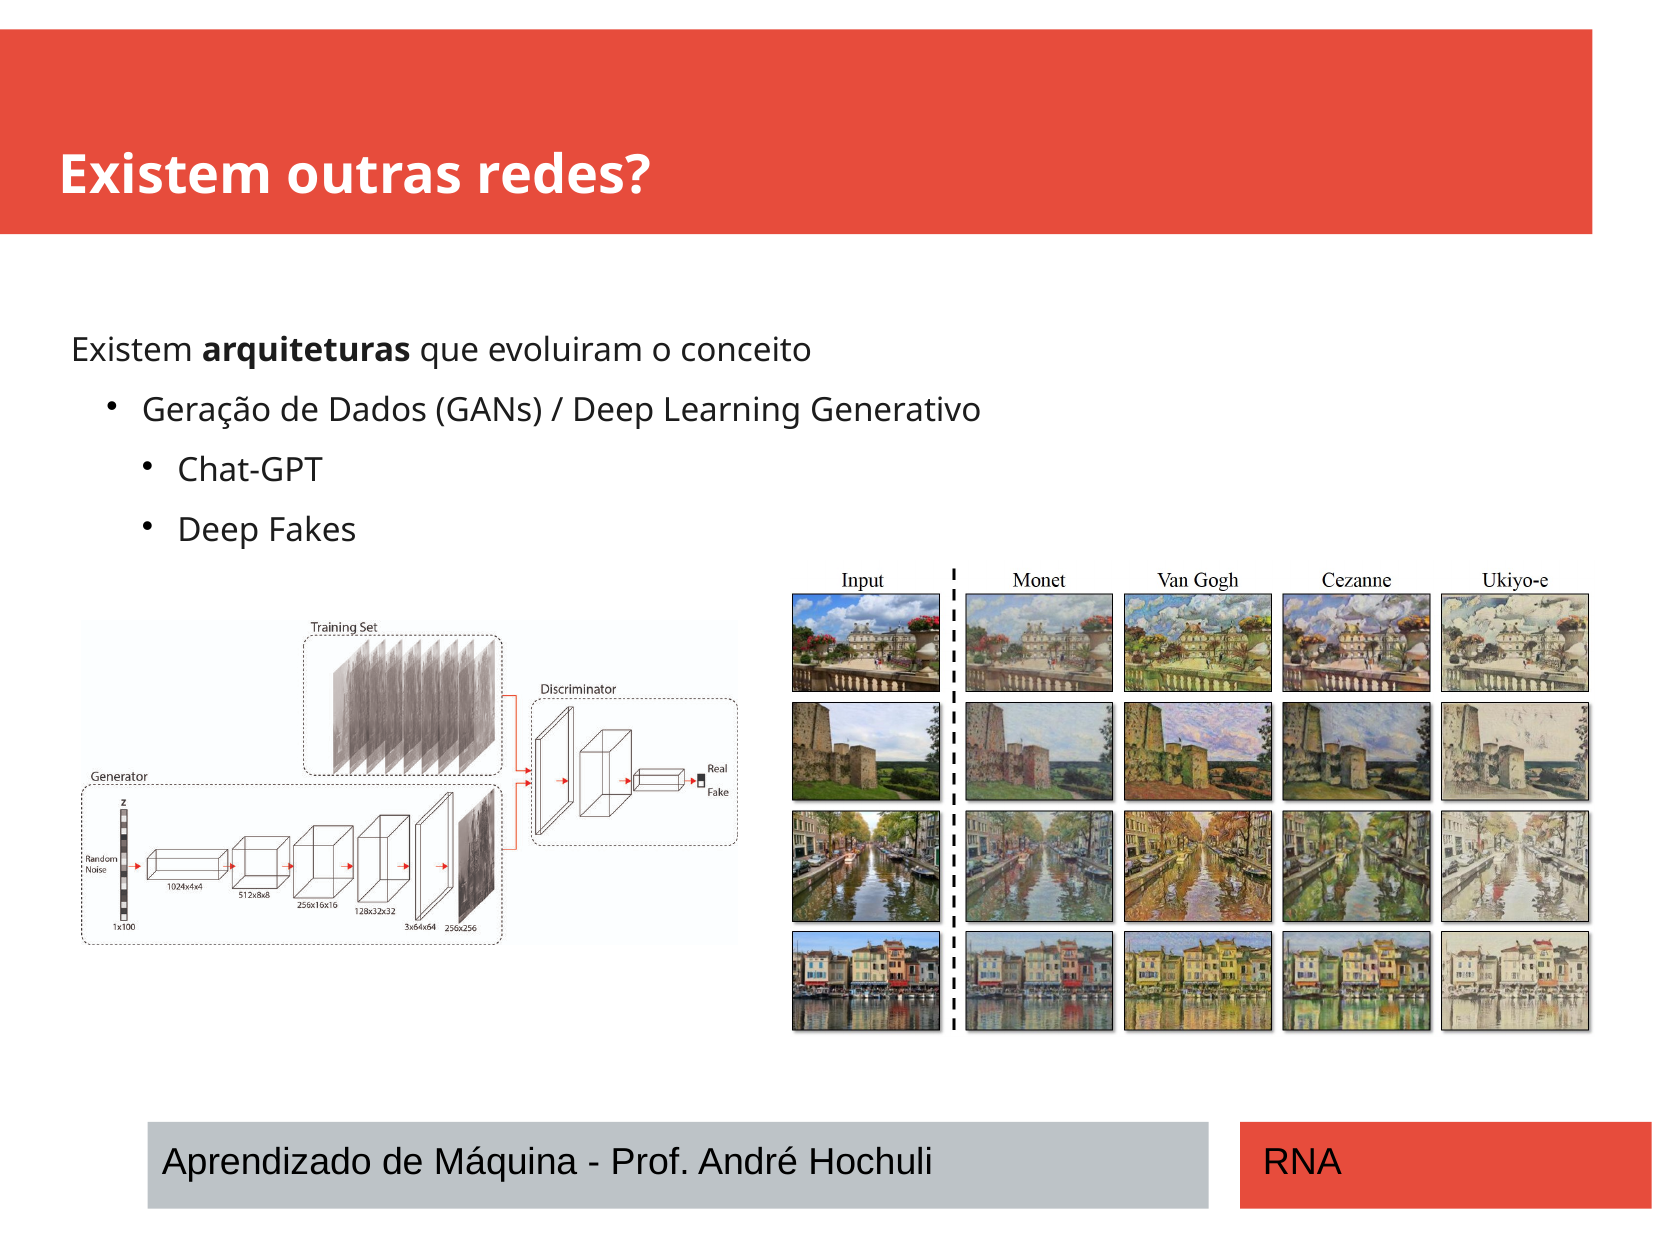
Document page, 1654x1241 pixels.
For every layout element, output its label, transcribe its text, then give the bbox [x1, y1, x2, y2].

picture [81, 619, 739, 945]
text_box RNA [1248, 1129, 1622, 1188]
text_box Existem arquiteturas que evoluiram o conceito Geração de Dados (GANs) / Deep Learning Generativo Chat-GPT Deep Fakes [56, 250, 1594, 1130]
picture [790, 560, 1595, 1038]
text_box Existem outras redes? [58, 58, 1593, 205]
text_box Aprendizado de Máquina - Prof. André Hochuli [147, 1130, 1203, 1188]
